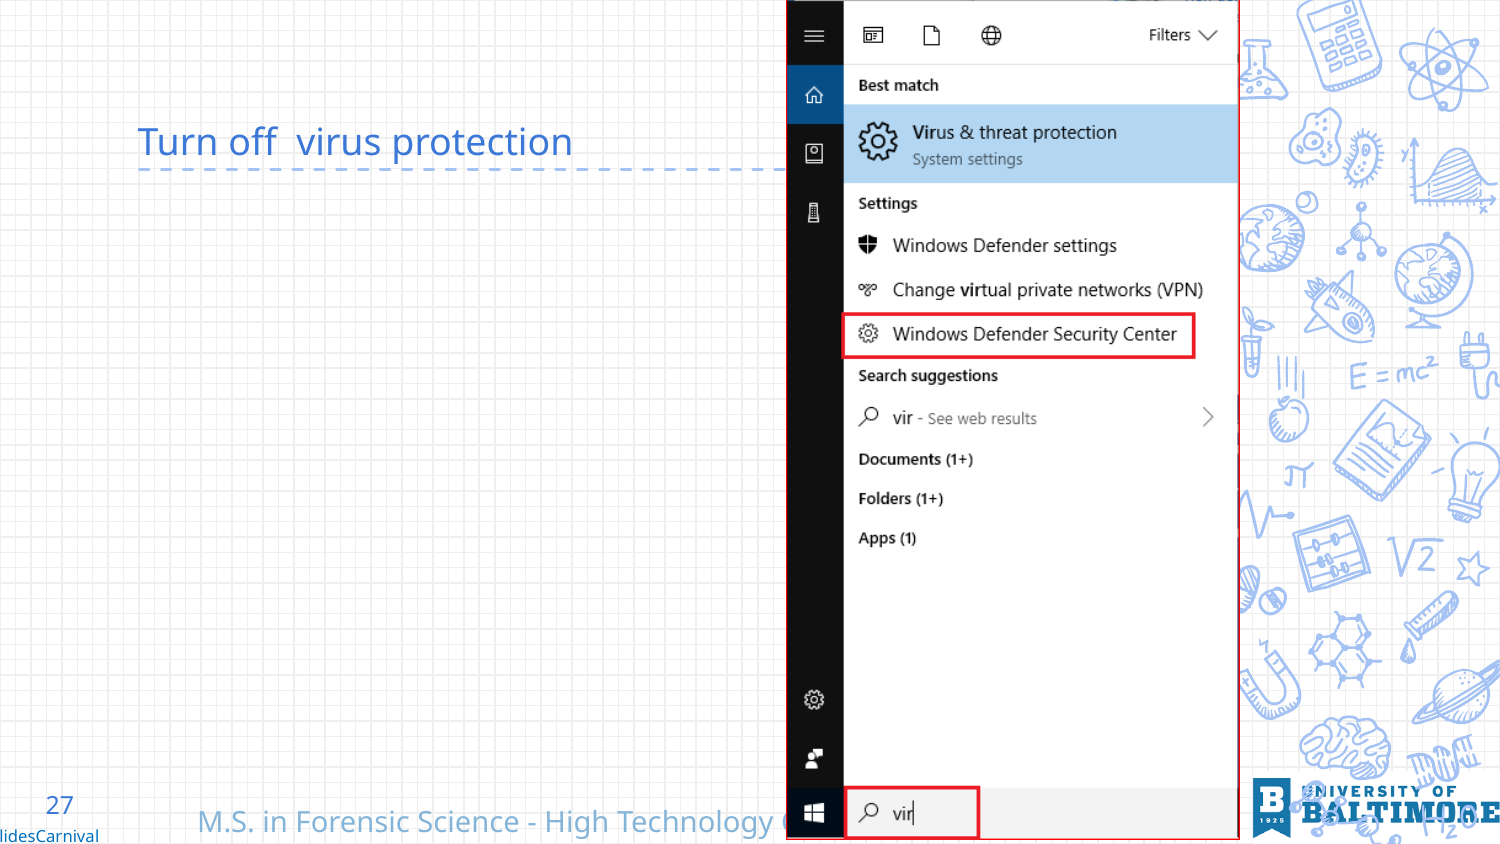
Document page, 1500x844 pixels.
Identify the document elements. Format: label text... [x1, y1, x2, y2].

title Turn off virus protection [122, 36, 781, 178]
picture [786, 0, 1241, 840]
picture [1365, 817, 1376, 833]
picture [1316, 786, 1321, 797]
picture [1327, 813, 1336, 822]
picture [1253, 771, 1500, 844]
slide_number 27 [14, 774, 105, 840]
